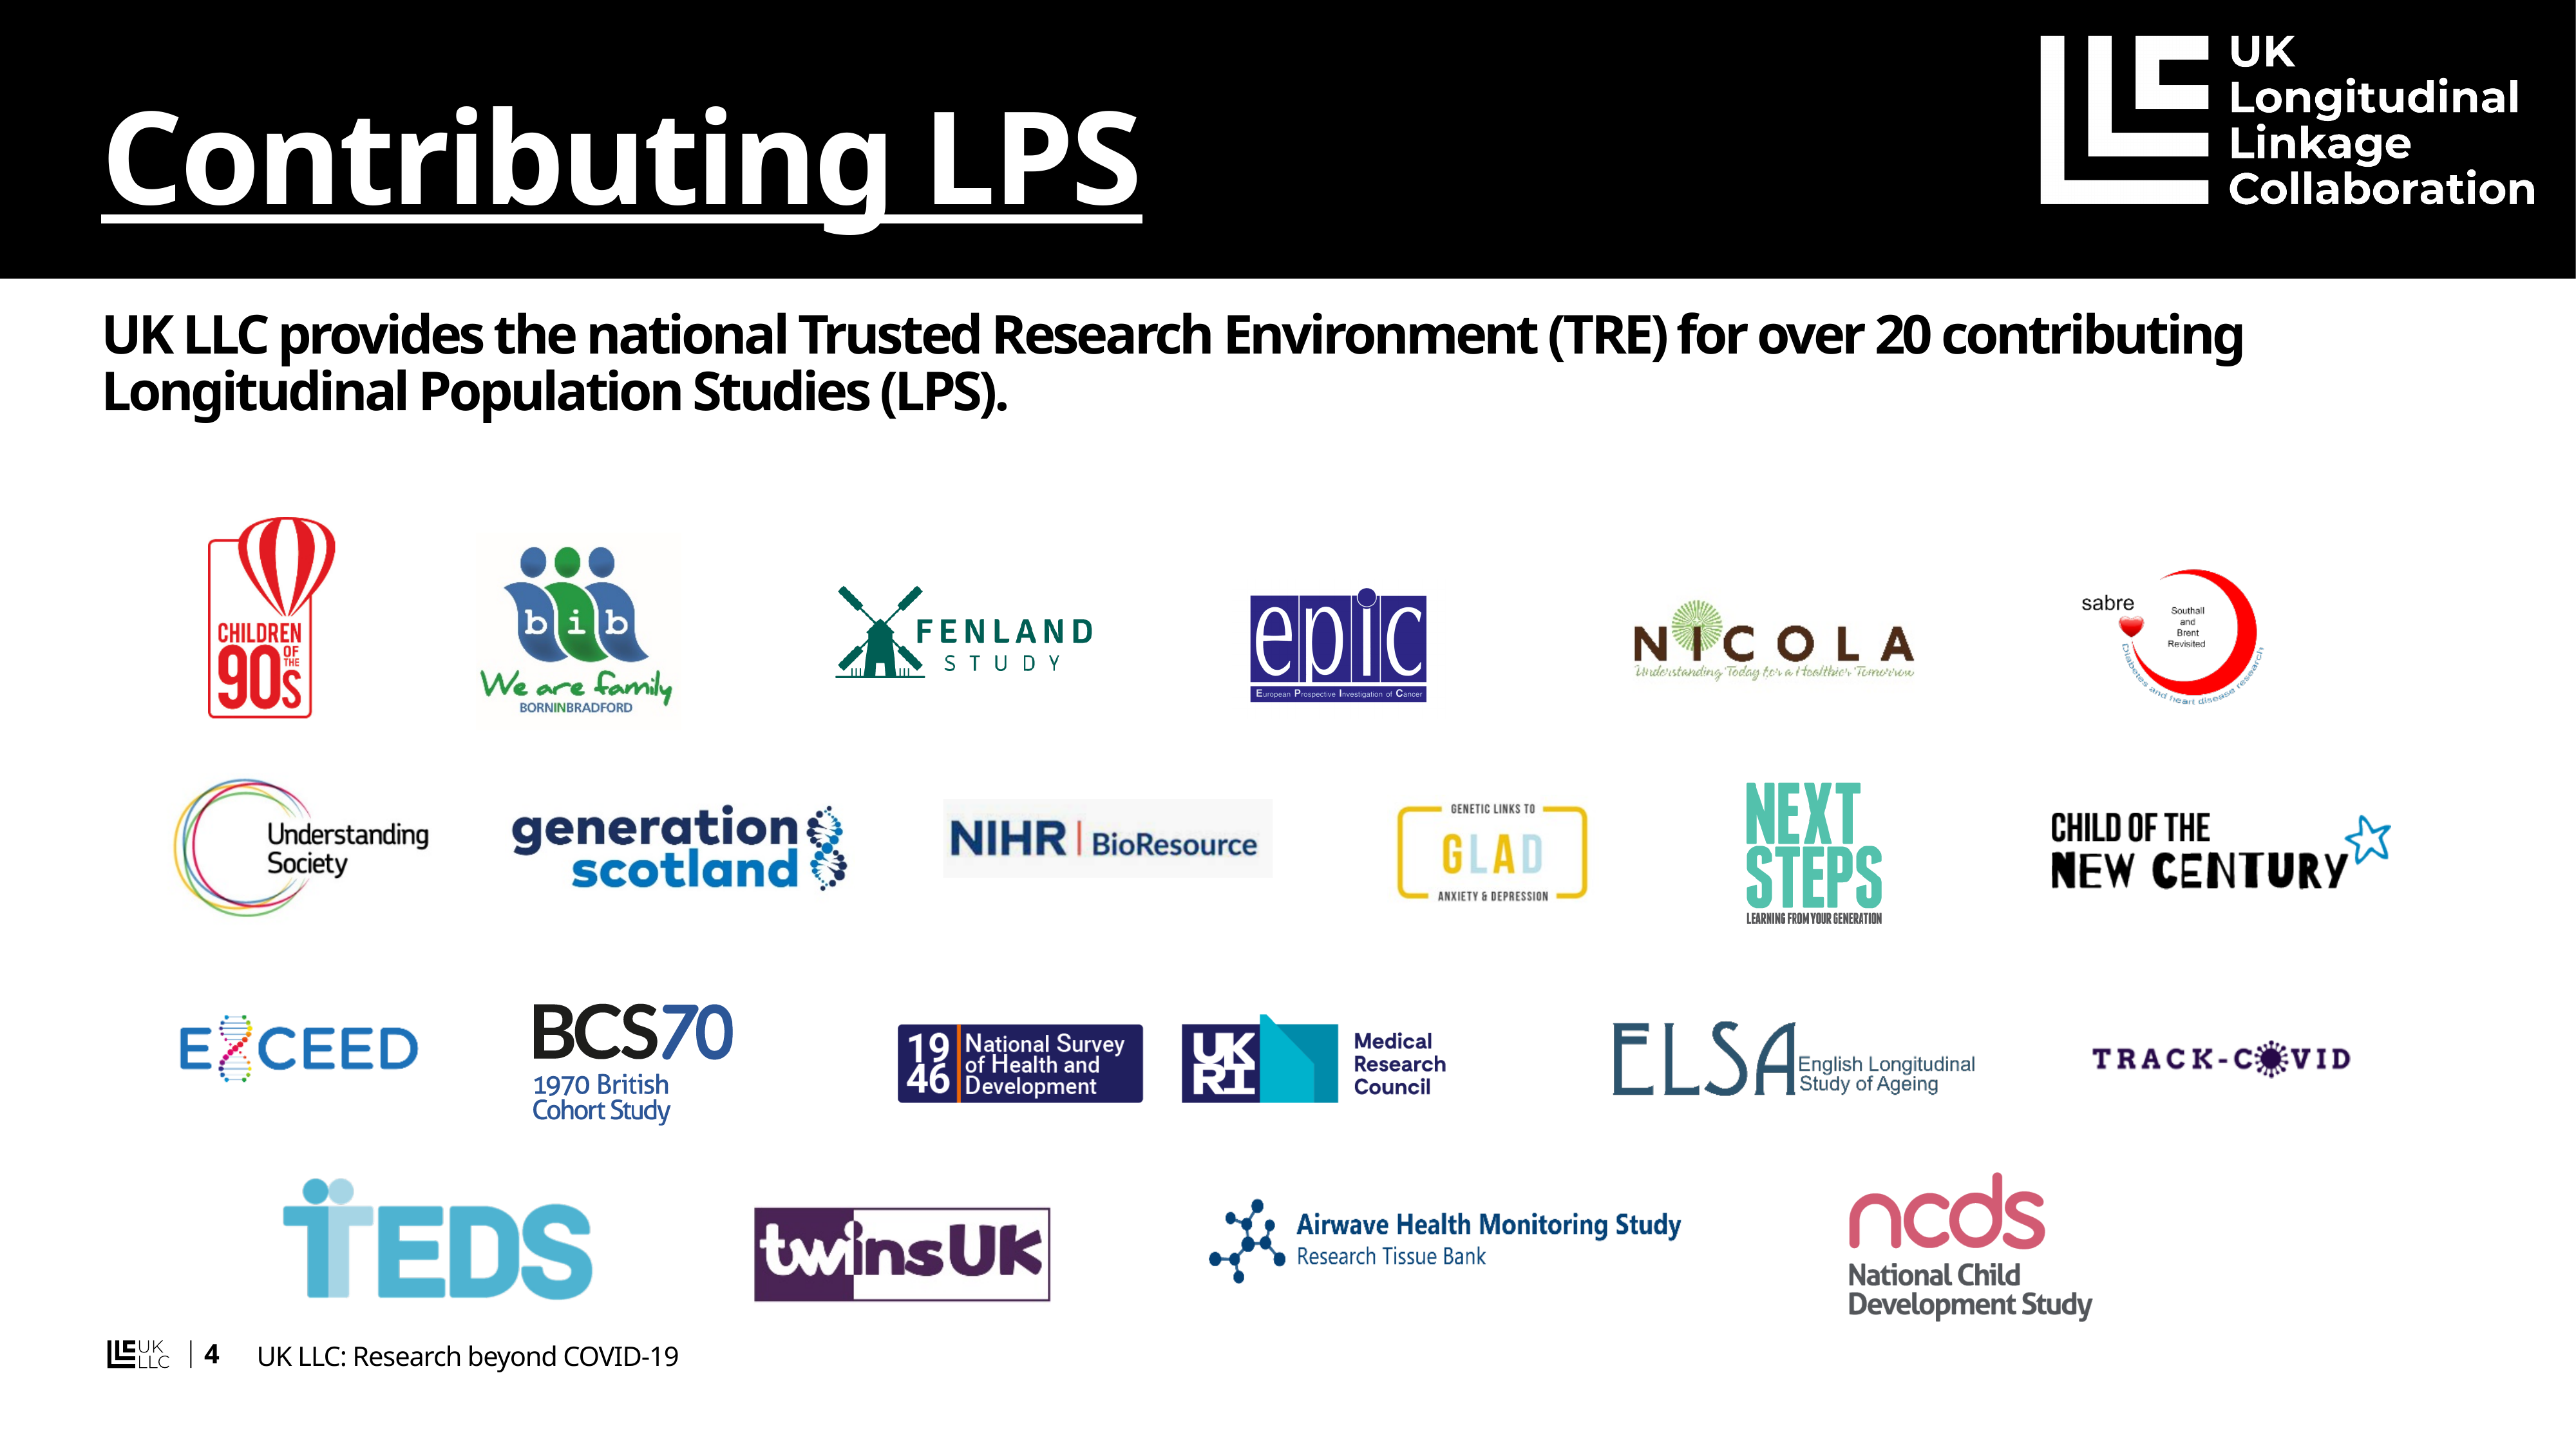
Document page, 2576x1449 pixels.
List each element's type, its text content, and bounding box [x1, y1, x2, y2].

text_box [0, 0, 2576, 279]
footer UK LLC: Research beyond COVID-19 [256, 1341, 2450, 1372]
picture [476, 533, 681, 730]
slide_number 4 [204, 1341, 256, 1372]
picture [208, 517, 336, 719]
picture [2052, 813, 2391, 890]
picture [942, 799, 1276, 878]
picture [138, 743, 462, 952]
picture [160, 983, 439, 1121]
picture [1232, 579, 1446, 719]
picture [267, 1164, 610, 1316]
picture [817, 562, 1110, 701]
picture [505, 790, 855, 914]
picture [2092, 1040, 2351, 1079]
picture [1208, 1198, 1683, 1285]
picture [1849, 1172, 2093, 1322]
title UK LLC provides the national Trusted Research Environment (TRE) for over 20 contributing Longitudinal Population Studies (LPS). [101, 308, 2517, 480]
picture [1615, 587, 1934, 704]
picture [898, 1014, 1446, 1104]
picture [1611, 1021, 1980, 1097]
picture [533, 1003, 733, 1126]
picture [1387, 795, 1599, 911]
picture [1990, 0, 2576, 254]
picture [1728, 766, 1903, 940]
text_box Contributing LPS [101, 95, 1990, 232]
picture [753, 1205, 1052, 1305]
picture [2075, 561, 2273, 708]
